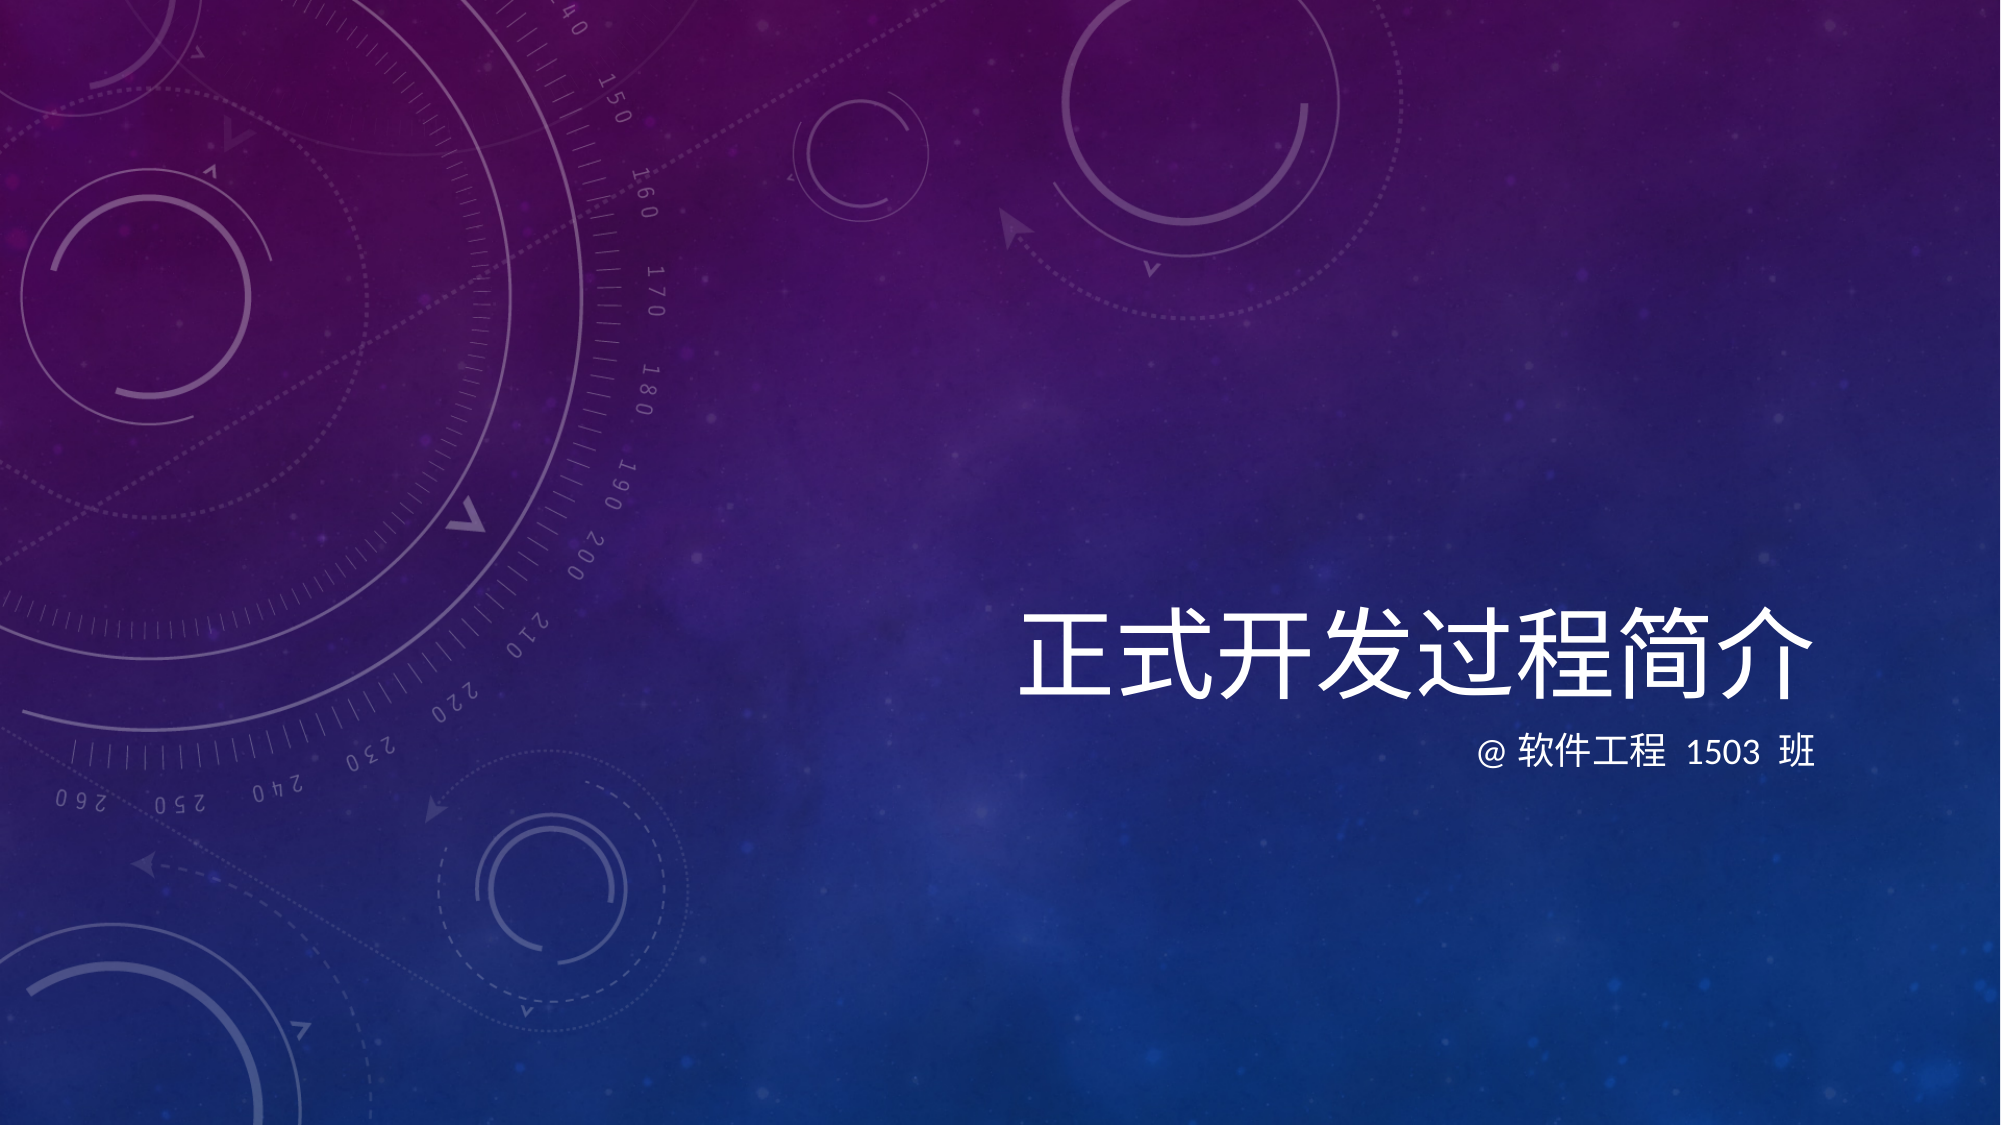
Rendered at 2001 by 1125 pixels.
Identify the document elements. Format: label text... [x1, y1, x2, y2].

title 正式开发过程简介 [650, 322, 1831, 719]
subtitle @软件工程 1503 班 [650, 719, 1831, 950]
picture [0, 0, 2001, 1125]
